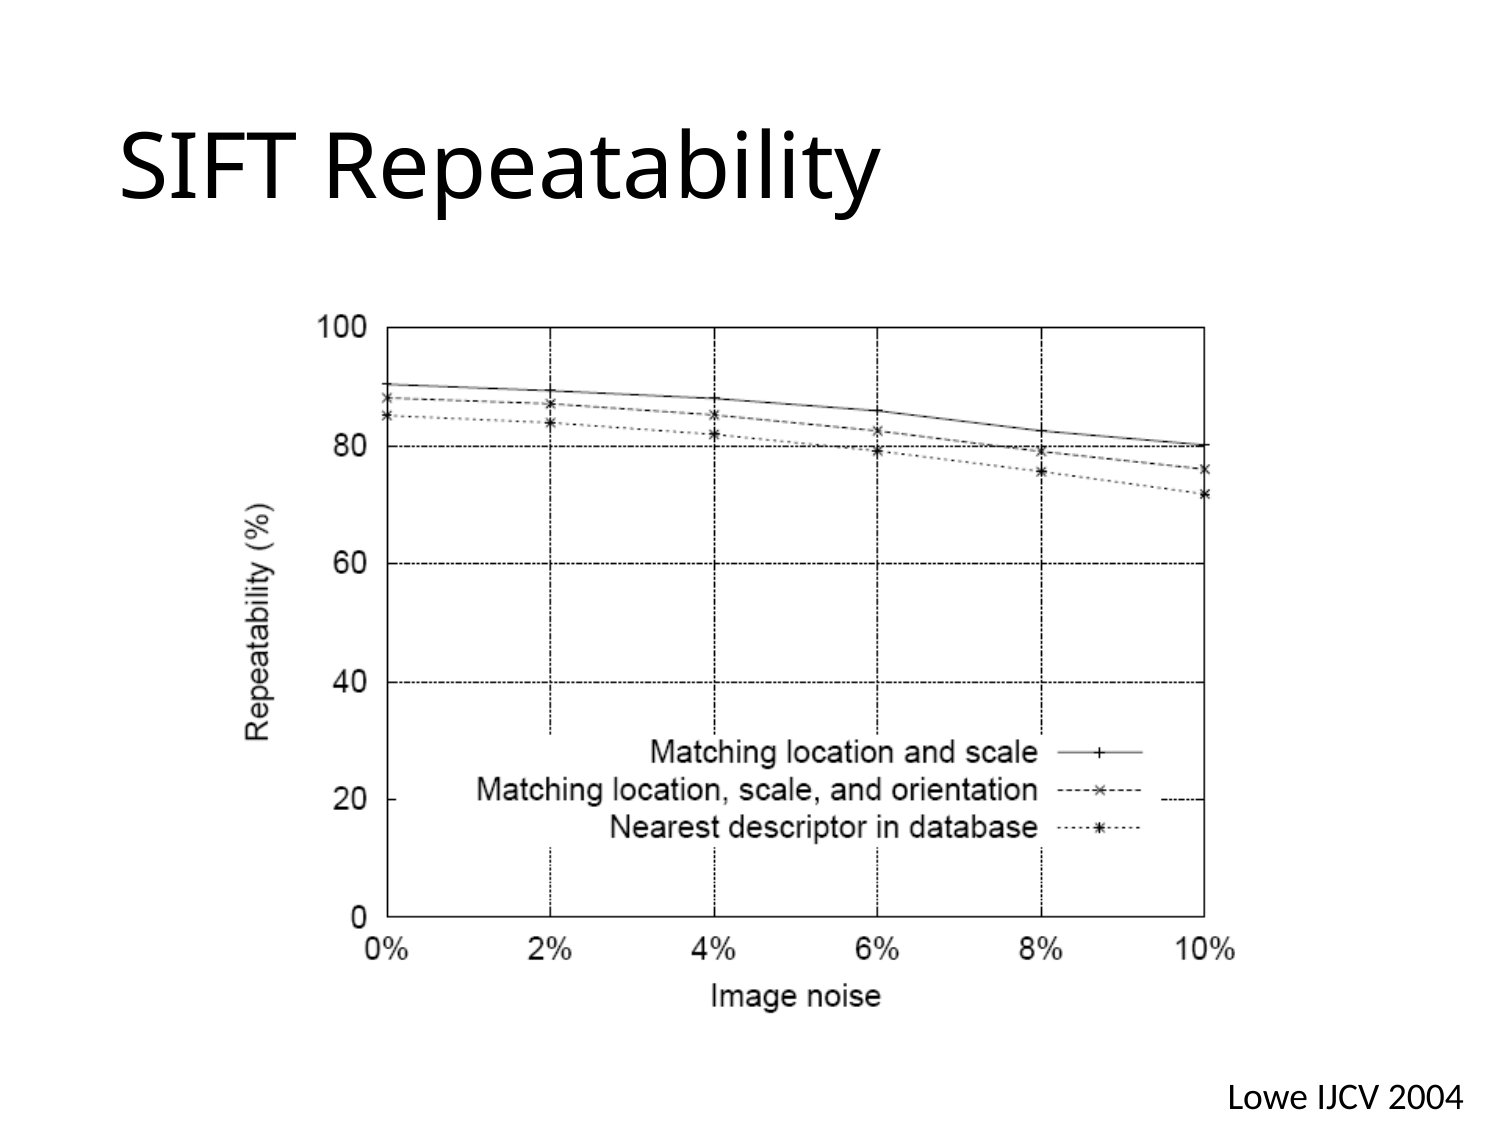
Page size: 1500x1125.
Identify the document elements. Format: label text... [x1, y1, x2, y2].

text_box Lowe IJCV 2004 [1212, 1064, 1480, 1124]
picture [193, 277, 1307, 1021]
title SIFT Repeatability [103, 59, 1397, 278]
